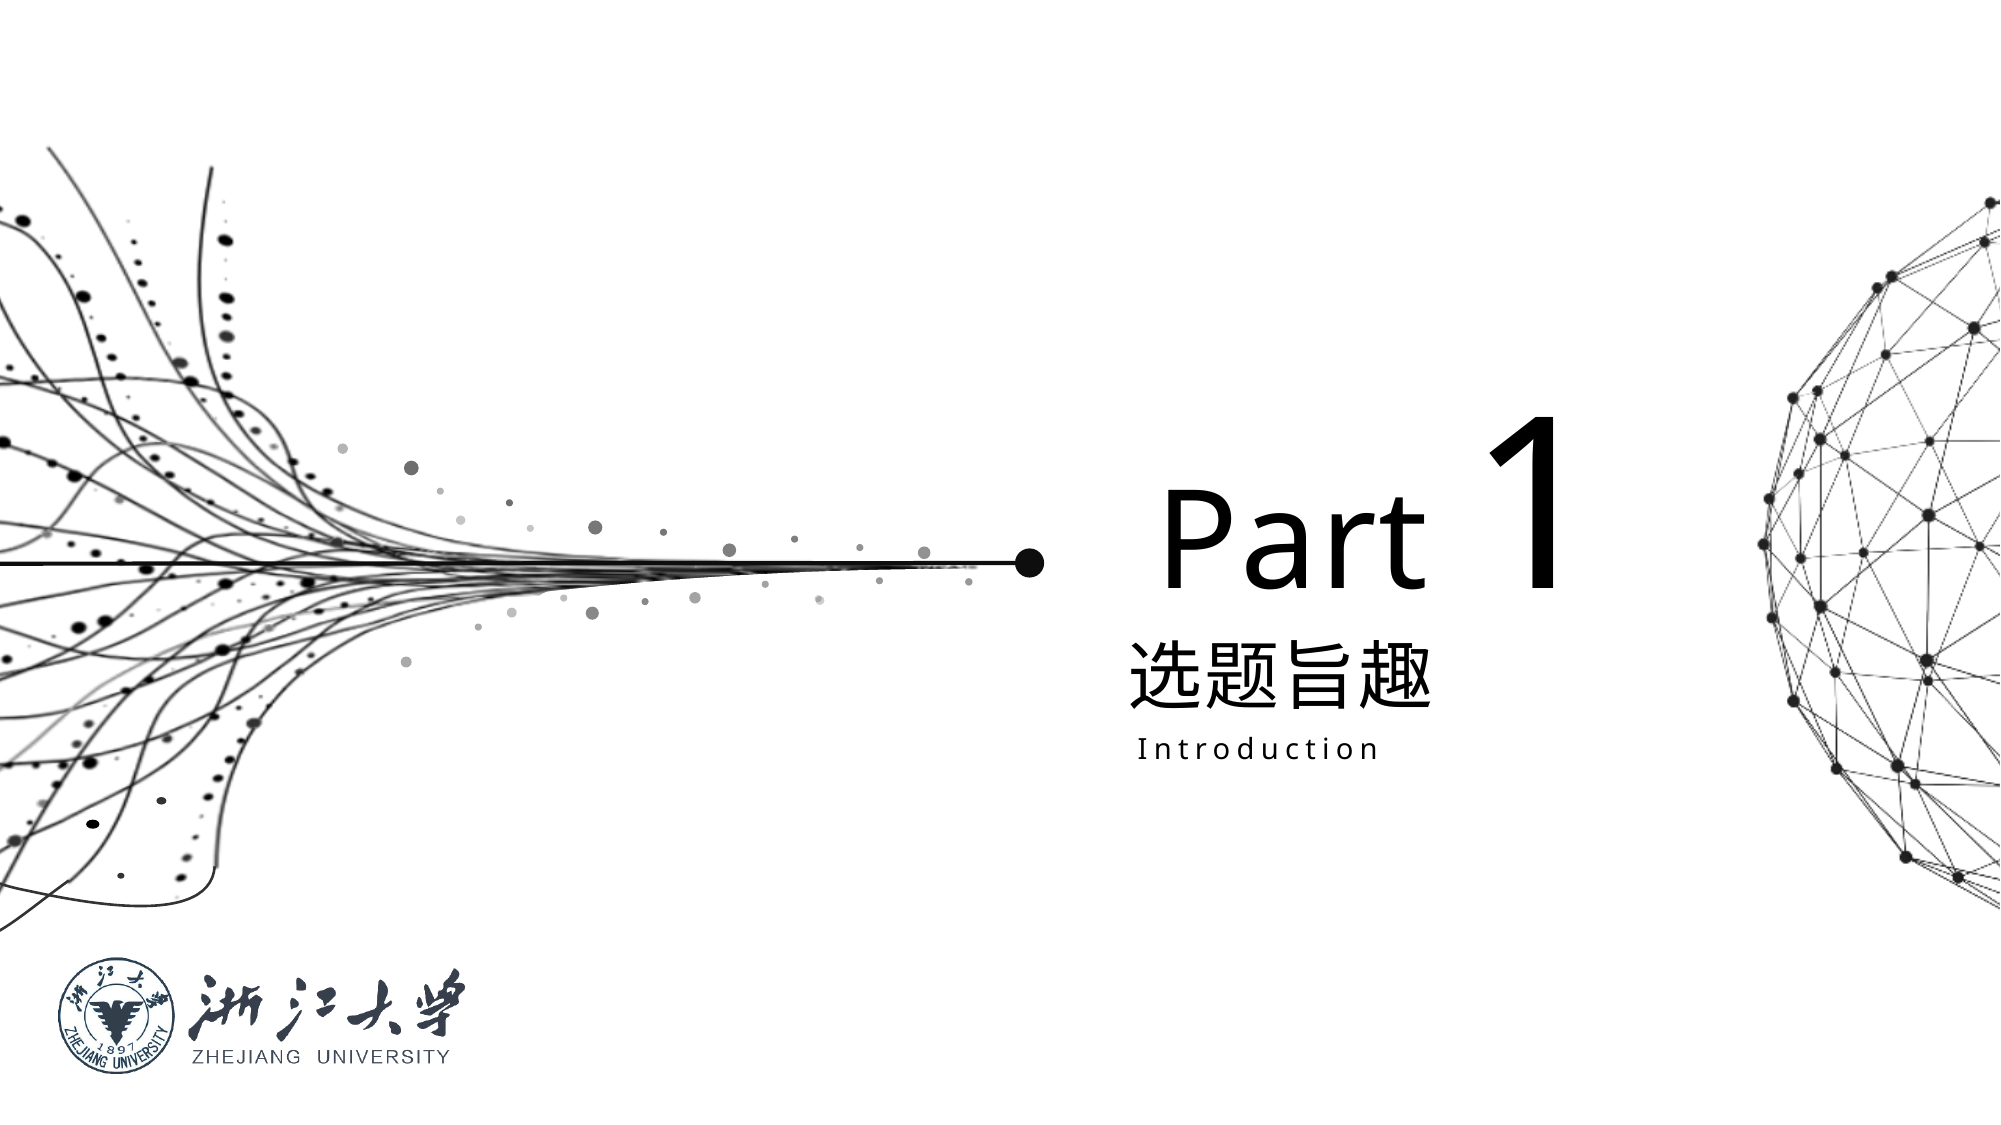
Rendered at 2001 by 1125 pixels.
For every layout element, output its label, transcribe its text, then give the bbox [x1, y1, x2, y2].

text_box Part 1 [1092, 341, 1583, 644]
picture [1583, 53, 2000, 1057]
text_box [436, 487, 884, 631]
picture [0, 0, 1045, 1125]
text_box 选题旨趣 [1112, 644, 1583, 726]
text_box Introduction [1122, 723, 1583, 773]
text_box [337, 443, 973, 668]
